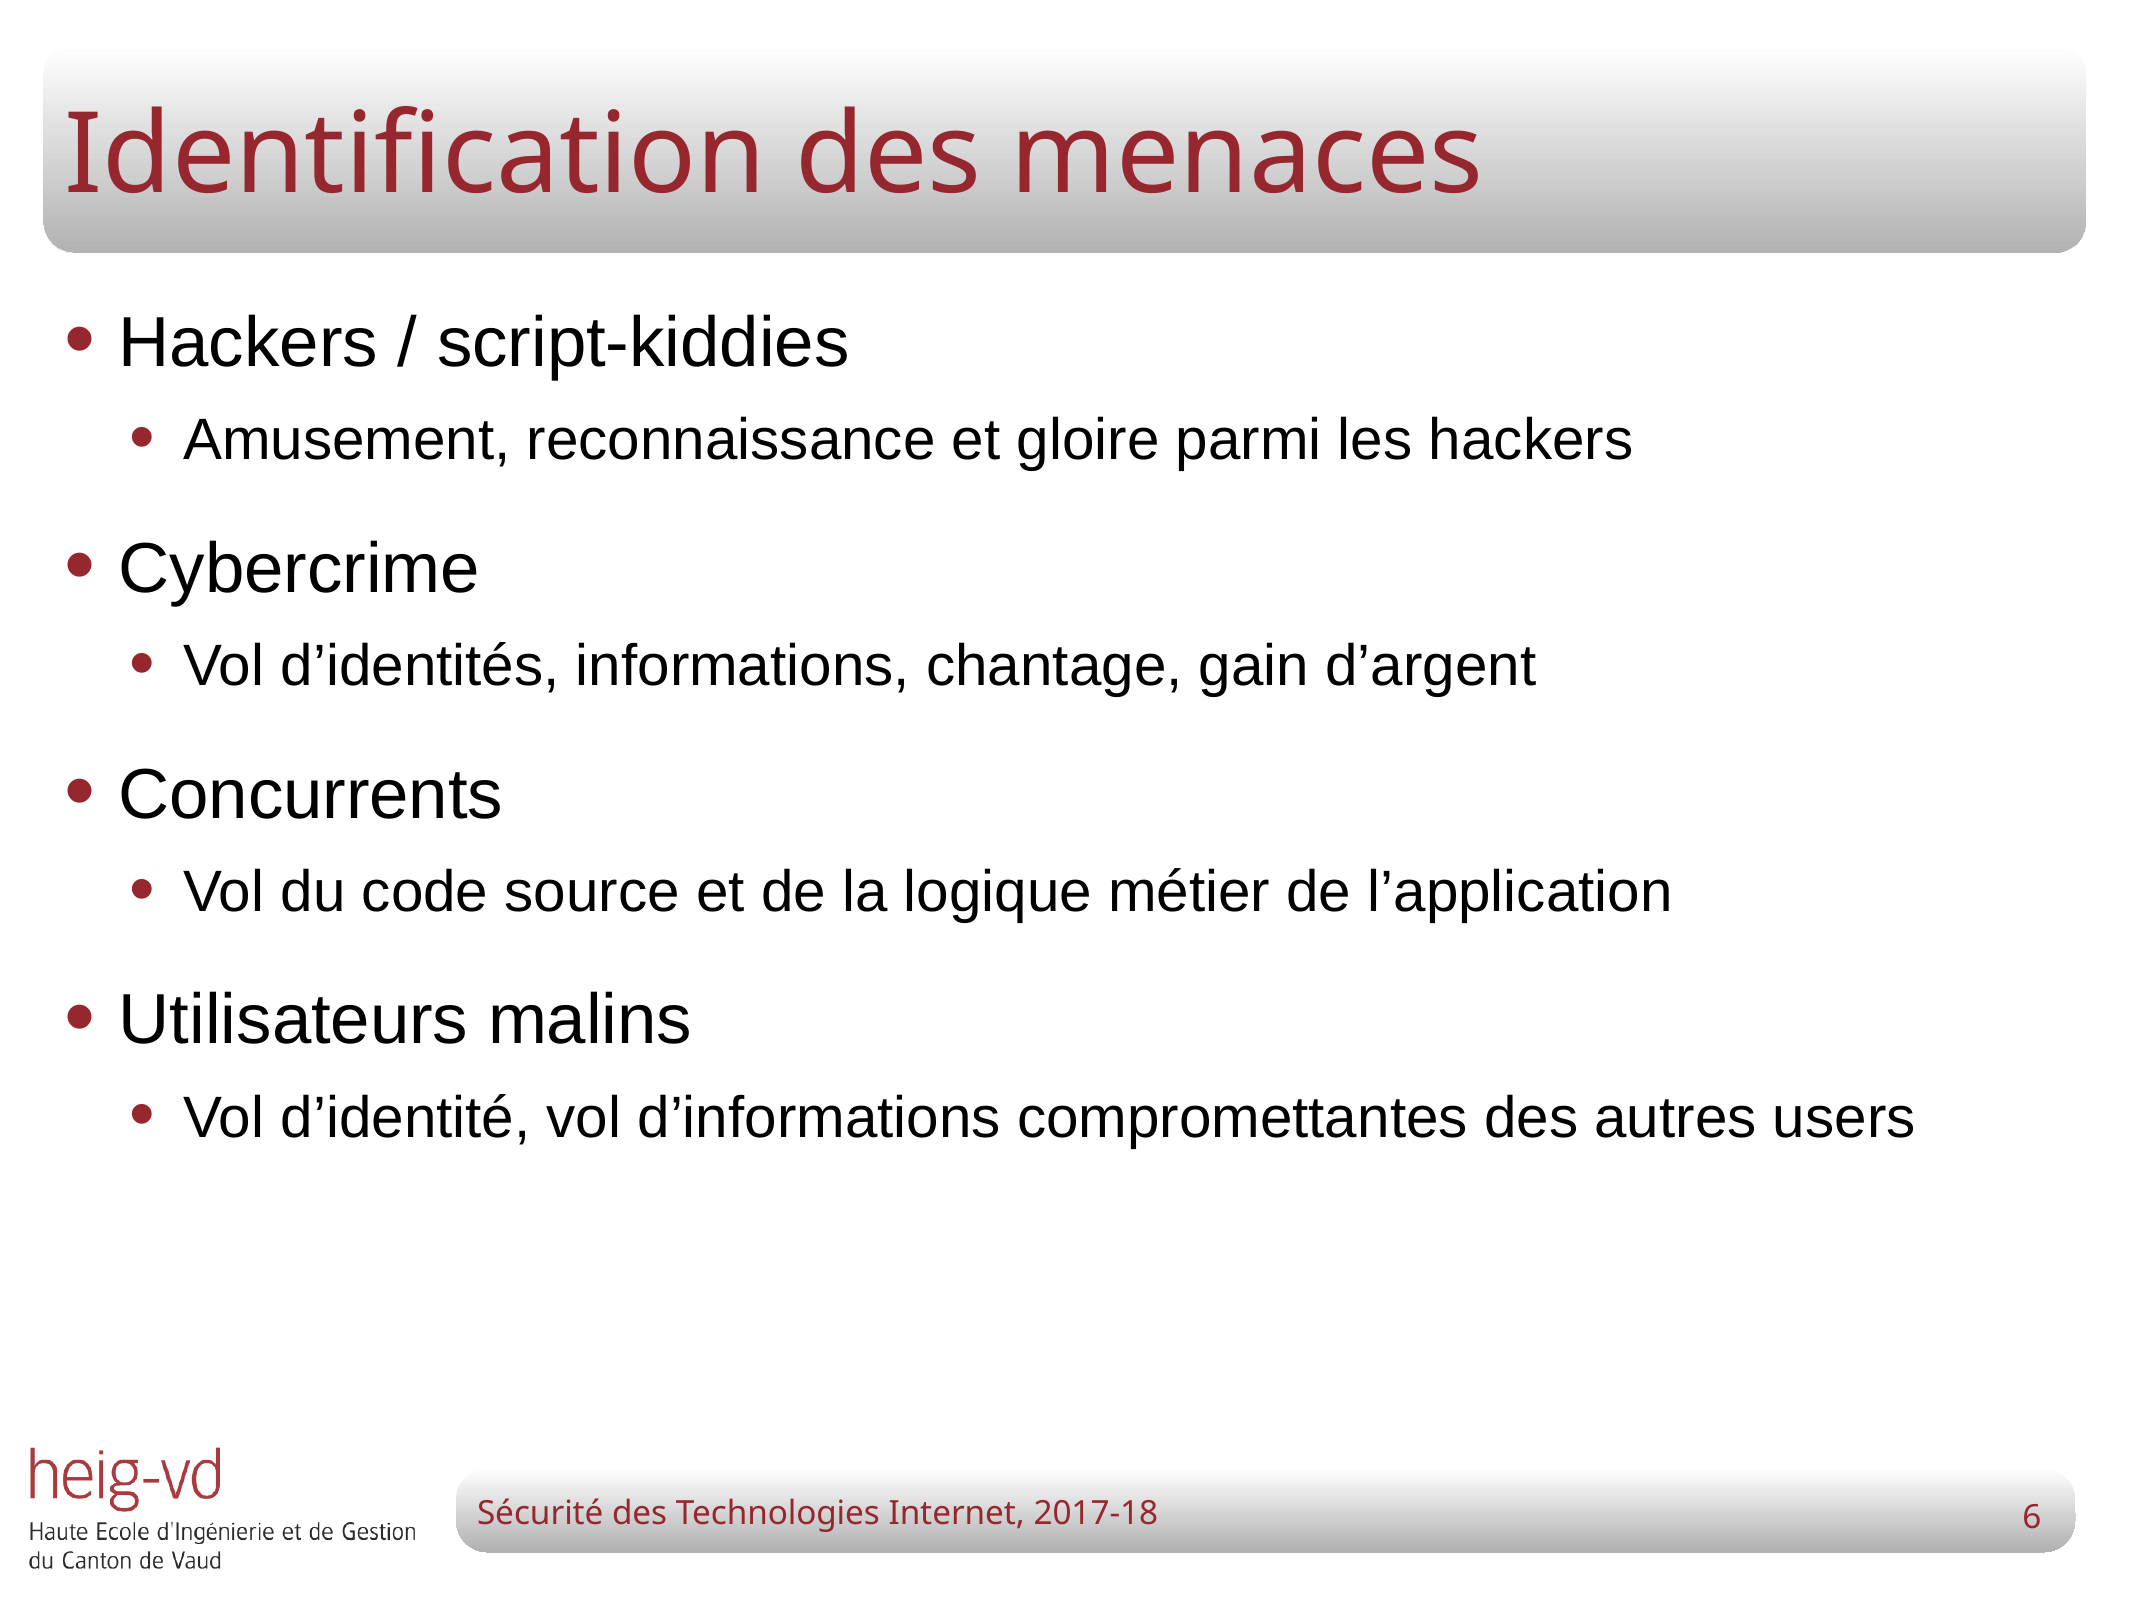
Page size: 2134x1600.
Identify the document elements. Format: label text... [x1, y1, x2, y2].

slide_number 6 [2004, 1487, 2057, 1544]
picture [29, 1447, 415, 1569]
title Identification des menaces [56, 43, 2078, 253]
list Hackers / script-kiddies Amusement, reconnaissance et gloire parmi les hackers Cybercrime Vol d’identités, informations, chantage, gain d’argent Concurrents Vol du code source et de la logique métier de l’application Utilisateurs malins Vol d’identité, vol d’informations compromettantes des autres users [56, 287, 2078, 1409]
